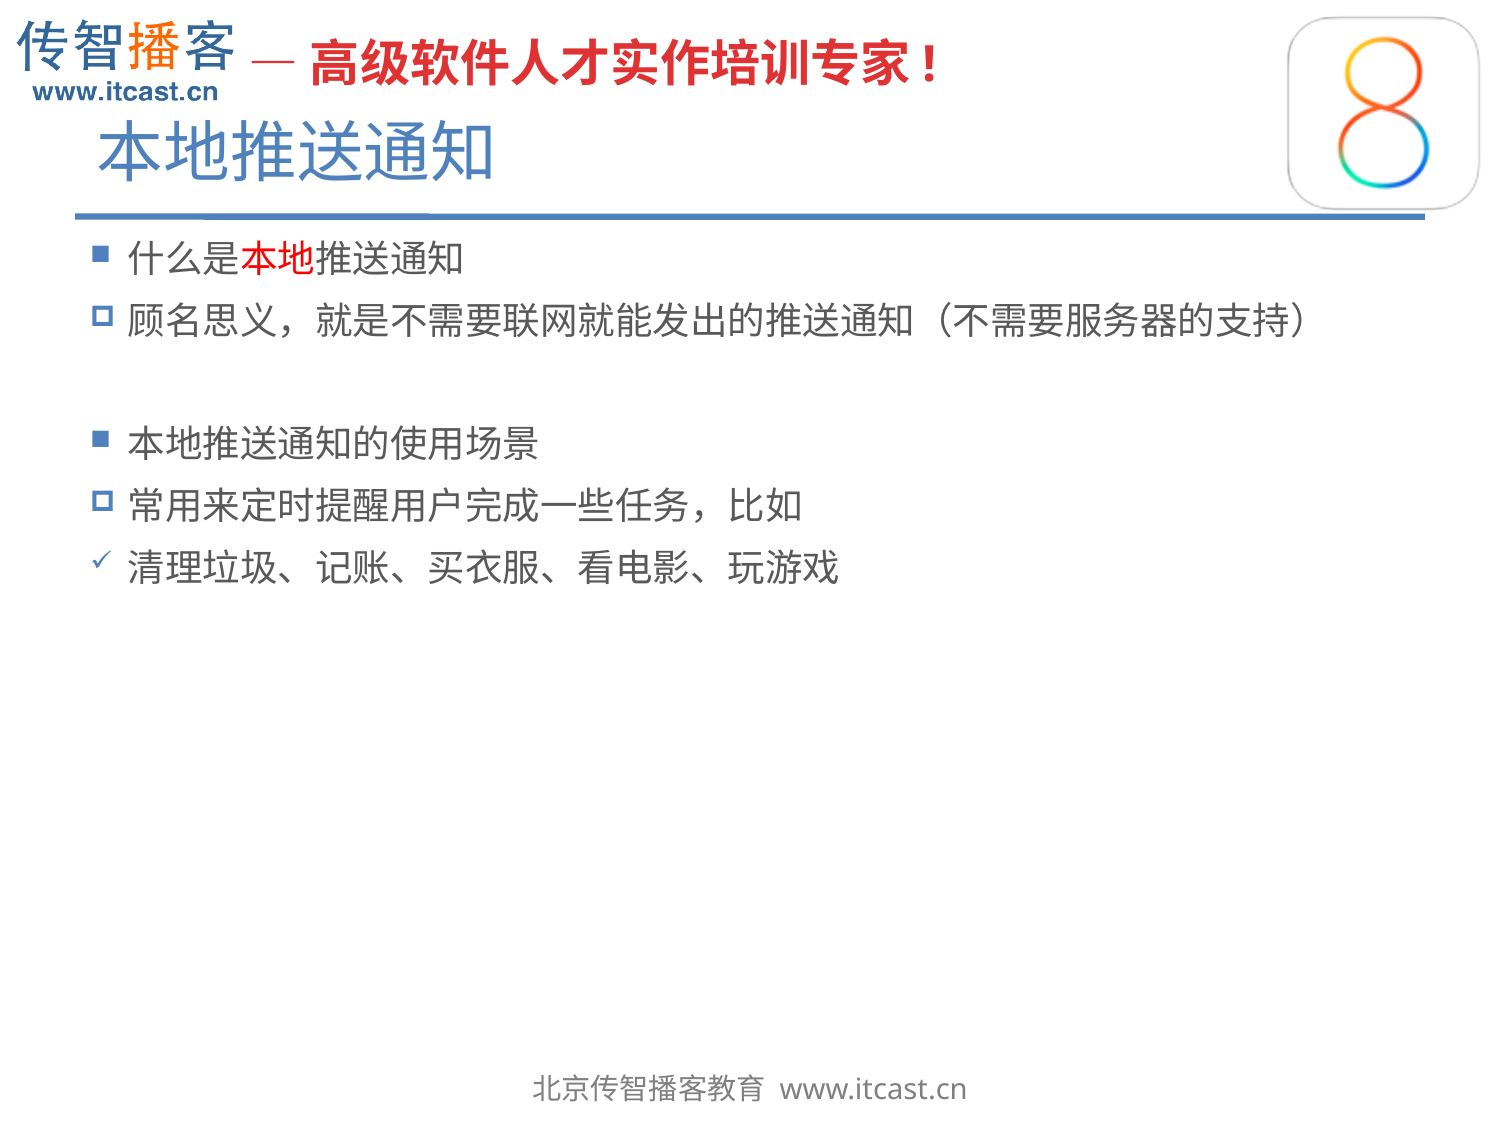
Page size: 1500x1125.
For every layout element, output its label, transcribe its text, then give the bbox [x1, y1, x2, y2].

picture [1270, 0, 1497, 227]
list 什么是本地推送通知 顾名思义，就是不需要联网就能发出的推送通知（不需要服务器的支持） 本地推送通知的使用场景 常用来定时提醒用户完成一些任务，比如 清理垃圾、记账、买衣服、看电影、玩游戏 [75, 227, 1425, 1058]
picture [16, 19, 234, 101]
title 本地推送通知 [81, 102, 1416, 227]
